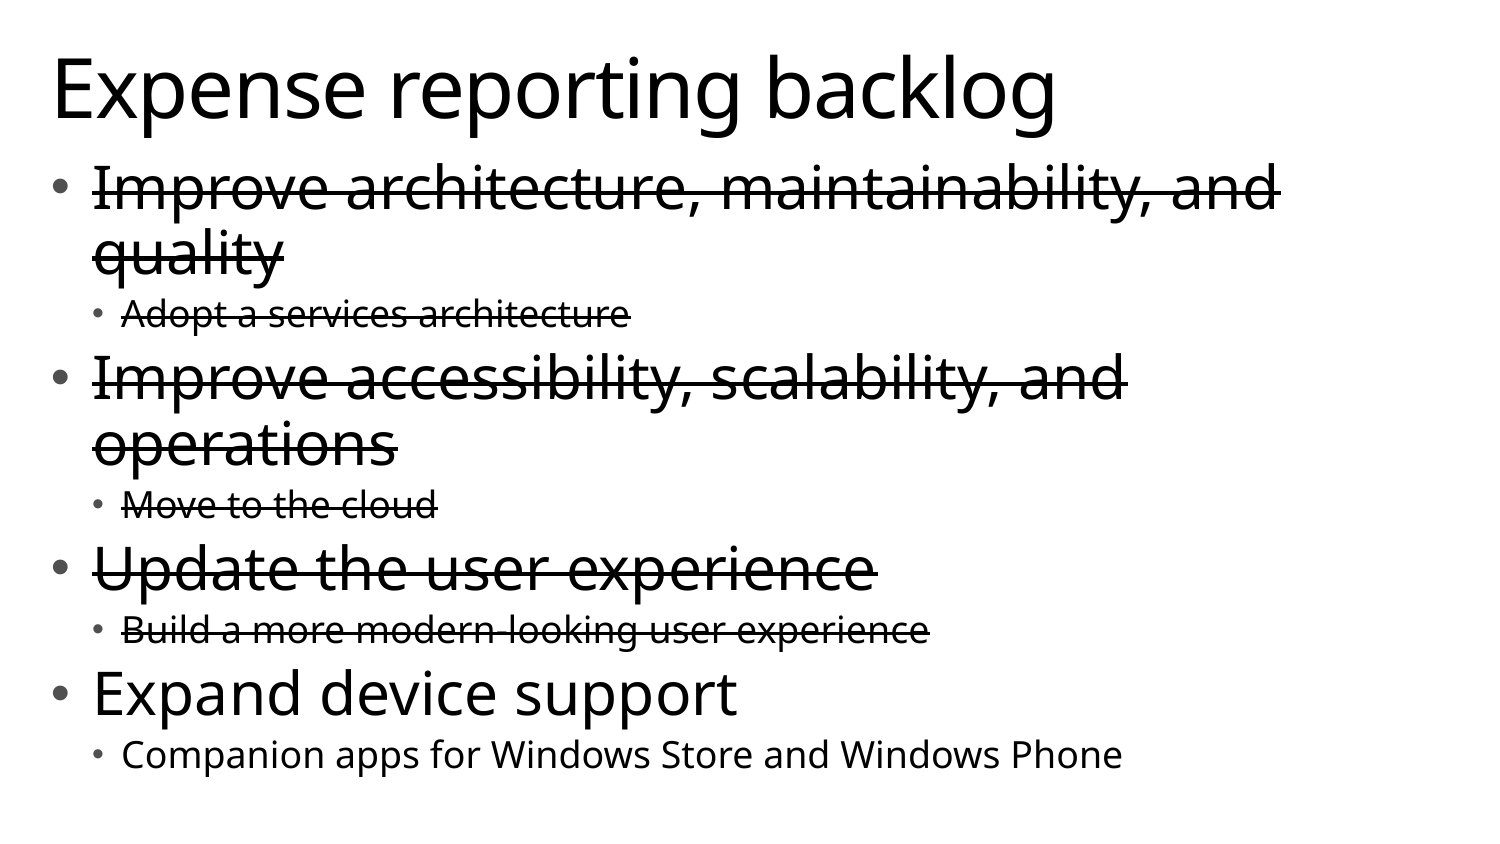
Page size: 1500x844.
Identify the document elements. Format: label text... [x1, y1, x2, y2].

title Expense reporting backlog [33, 35, 1468, 147]
list Improve architecture, maintainability, and quality Adopt a services architecture Improve accessibility, scalability, and operations Move to the cloud Update the user experience Build a more modern-looking user experience Expand device support Companion apps for Windows Store and Windows Phone [33, 147, 1467, 676]
